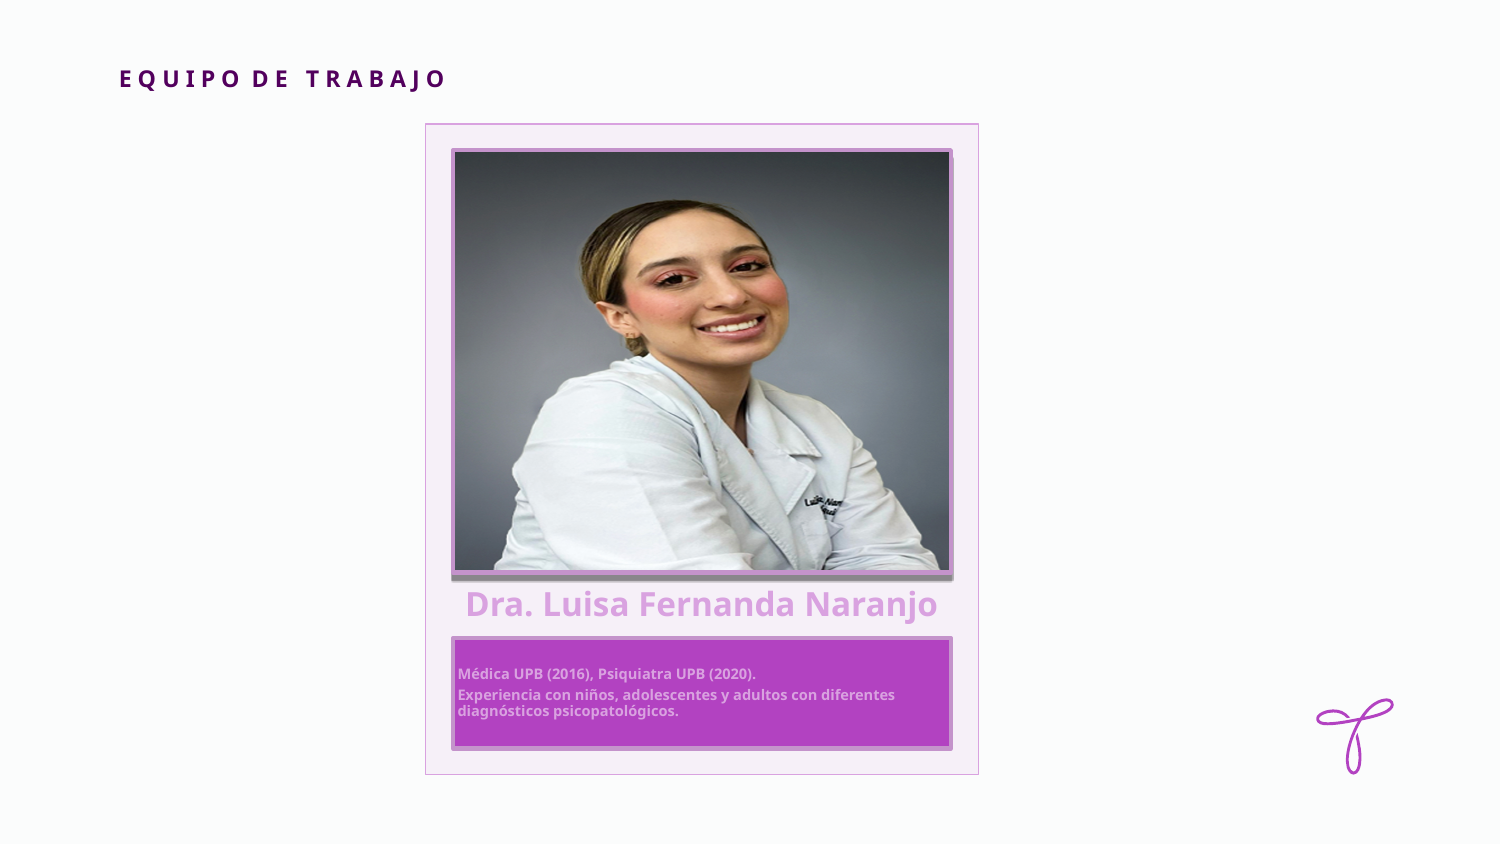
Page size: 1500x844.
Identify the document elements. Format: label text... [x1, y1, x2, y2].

text_box [1316, 698, 1394, 775]
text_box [123, 123, 1281, 775]
text_box [103, 85, 1123, 162]
text_box E Q U I P O D E T R A B A J O [103, 55, 936, 85]
